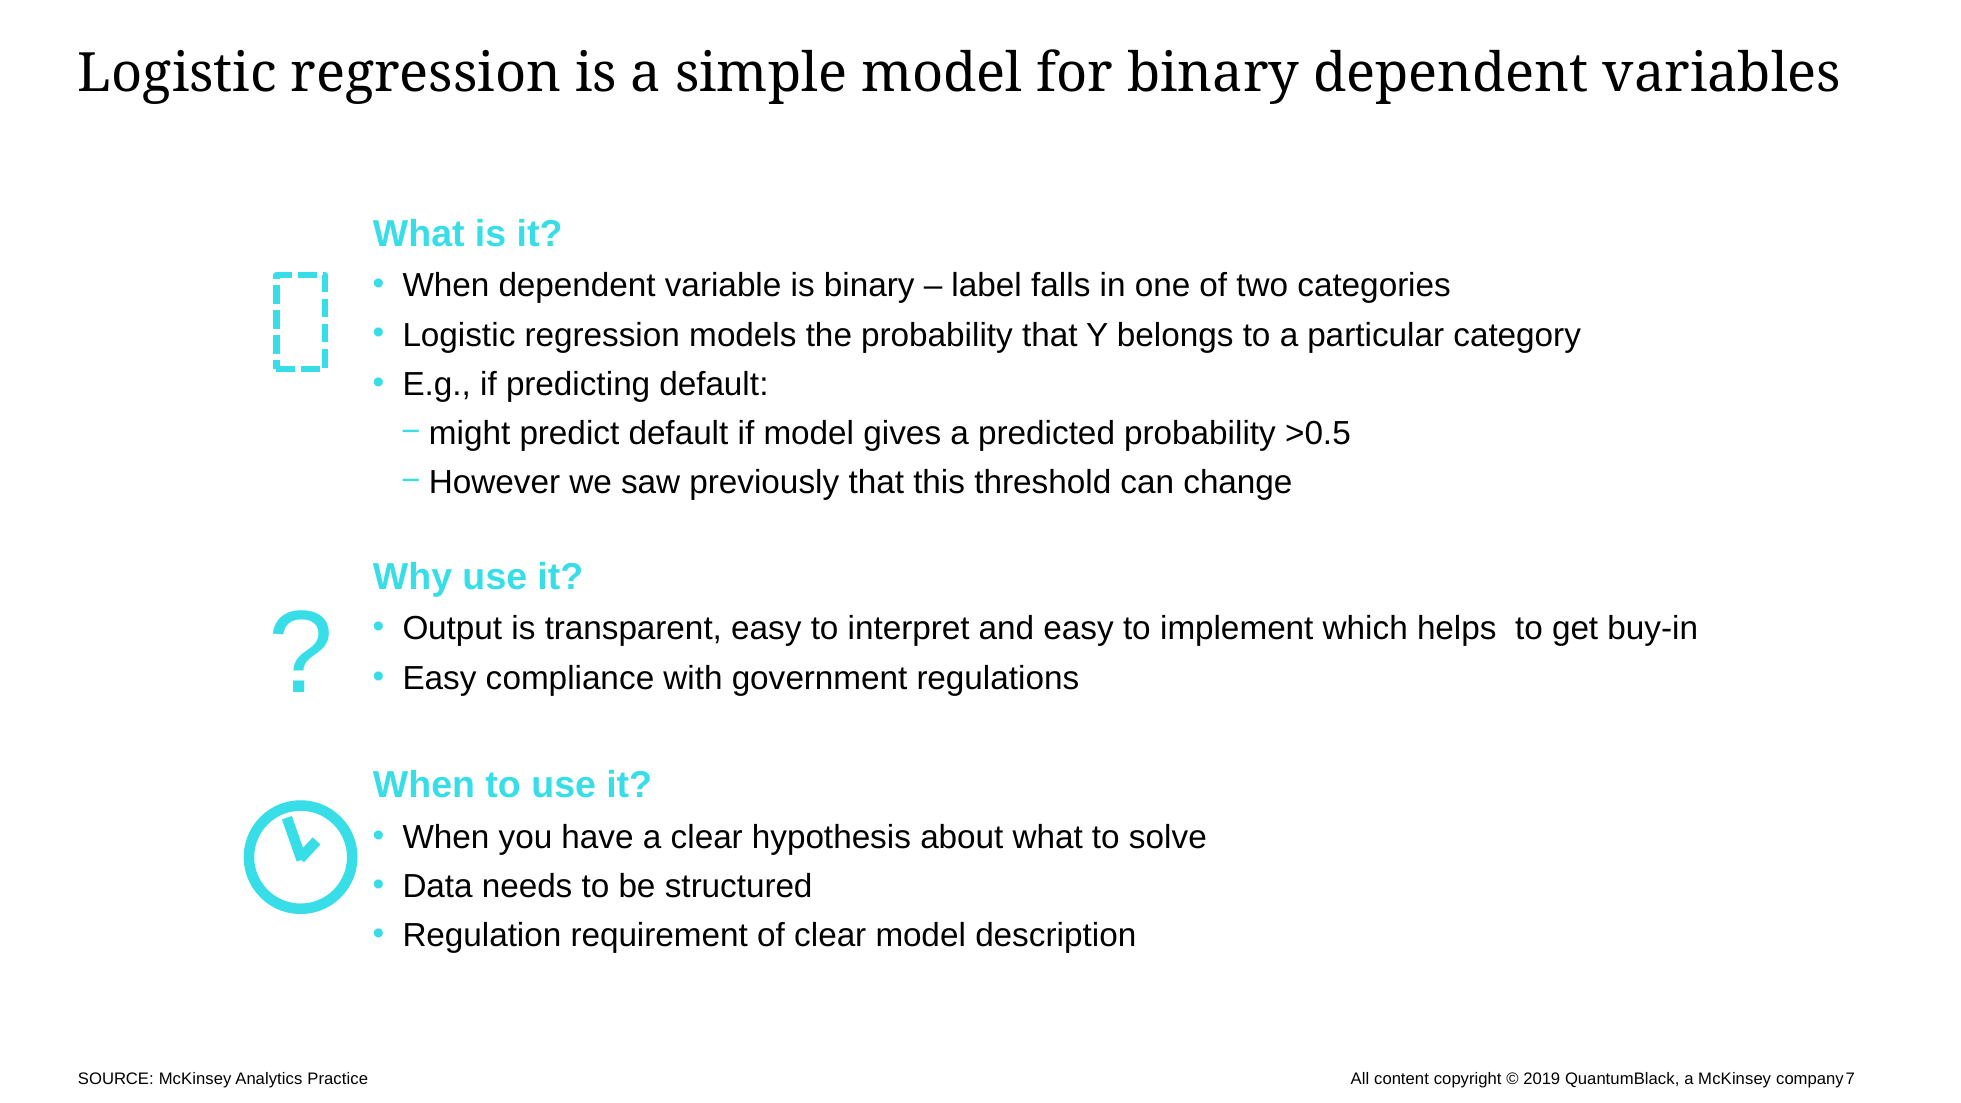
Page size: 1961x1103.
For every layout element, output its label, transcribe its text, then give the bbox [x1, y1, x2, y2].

text_box Why use it? Output is transparent, easy to interpret and easy to implement which helps to get buy-in Easy compliance with government regulations [372, 552, 1719, 696]
text_box When to use it? When you have a clear hypothesis about what to solve Data needs to be structured Regulation requirement of clear model description [372, 760, 1719, 954]
text_box ? [266, 575, 335, 716]
title Logistic regression is a simple model for binary dependent variables [78, 37, 1891, 222]
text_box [248, 805, 353, 910]
text_box SOURCE: McKinsey Analytics Practice [78, 1067, 1663, 1088]
text_box [276, 275, 325, 370]
text_box What is it? When dependent variable is binary – label falls in one of two categories Logistic regression models the probability that Y belongs to a particular category E.g., if predicting default: might predict default if model gives a predicted probability >0.5 However we saw previously that this threshold can change [372, 208, 1719, 501]
